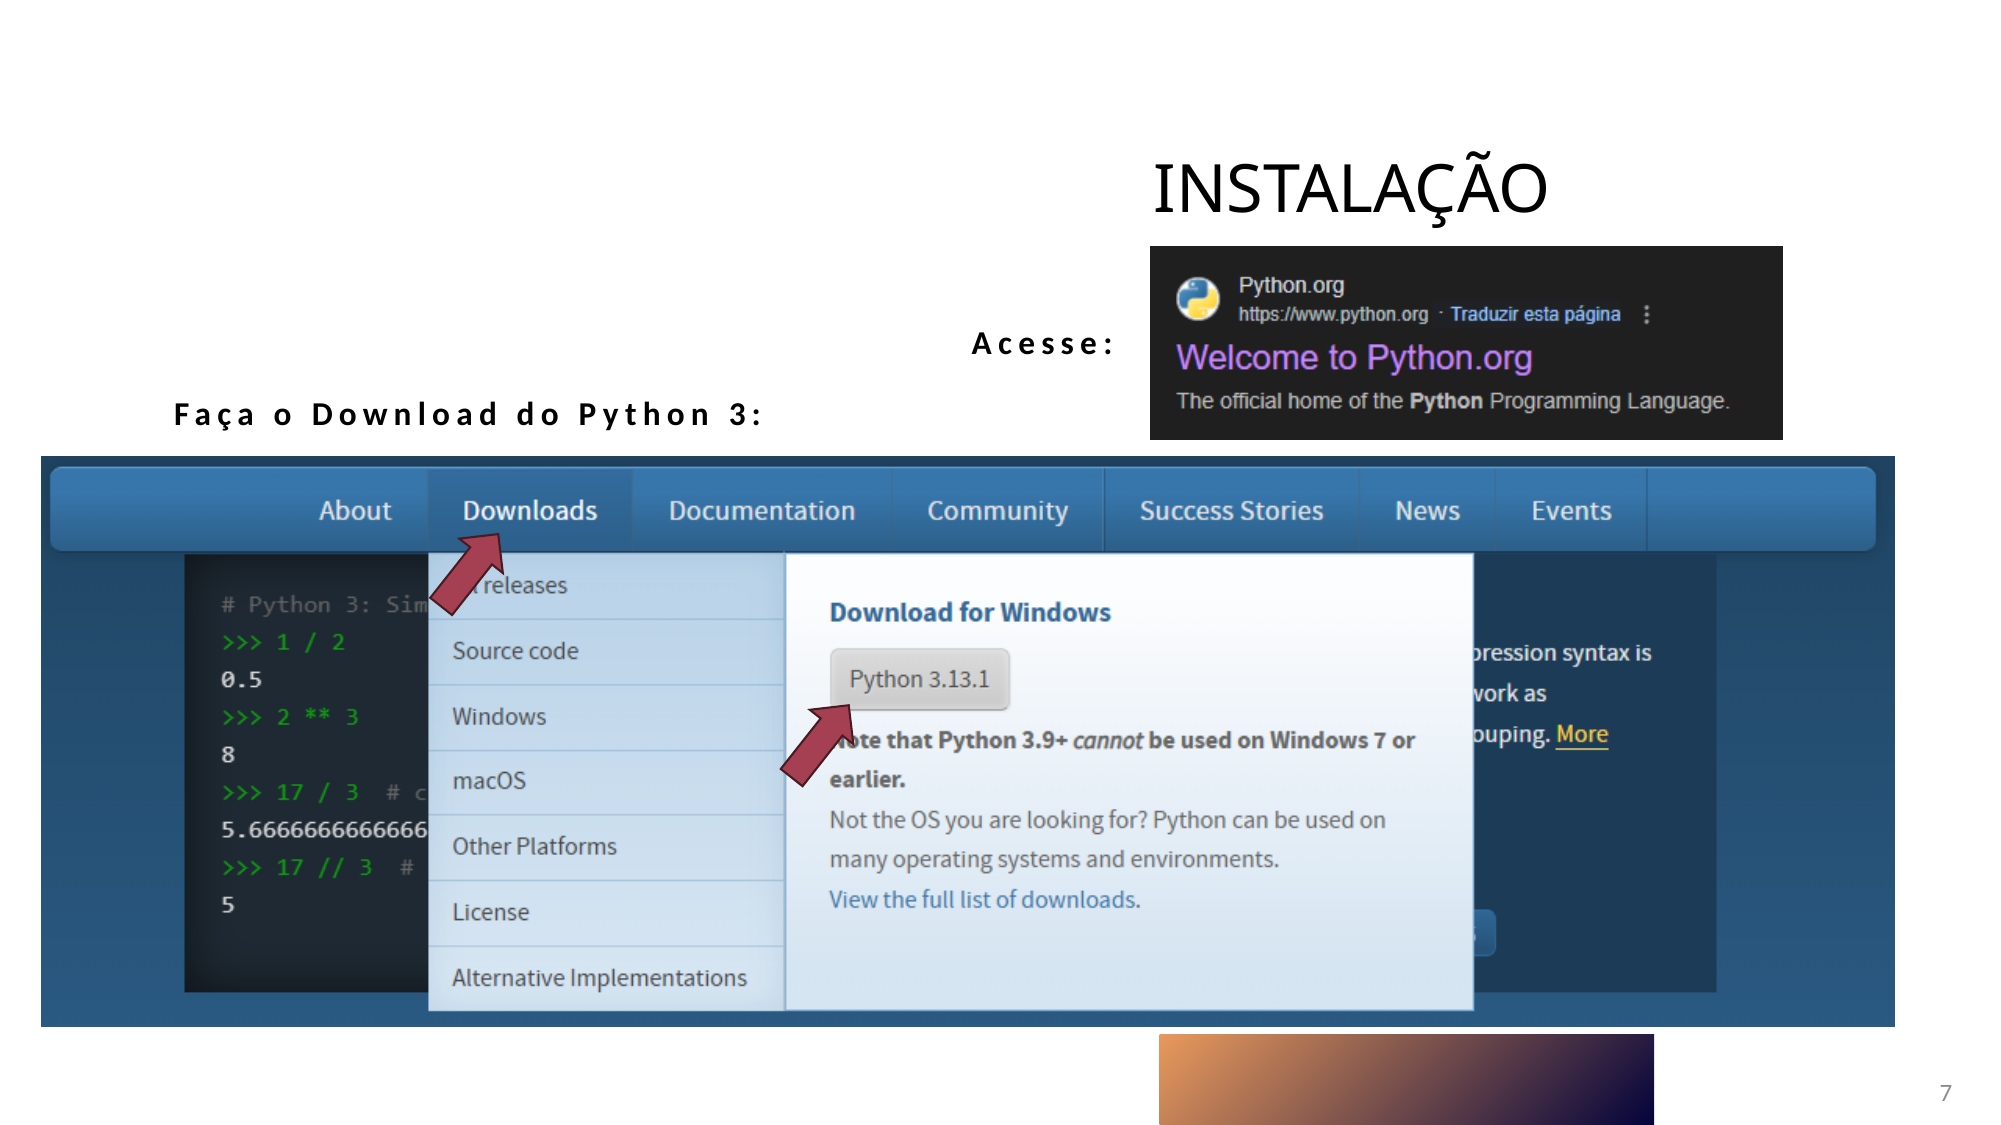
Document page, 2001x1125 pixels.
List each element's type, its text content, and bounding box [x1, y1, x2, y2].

list Acesse: [412, 294, 1128, 387]
picture [1150, 246, 1783, 440]
title Instalação Windows [1138, 98, 1837, 251]
picture [41, 456, 1895, 1027]
text_box Faça o Download do Python 3: [61, 364, 778, 456]
slide_number 7 [1894, 1061, 1968, 1121]
